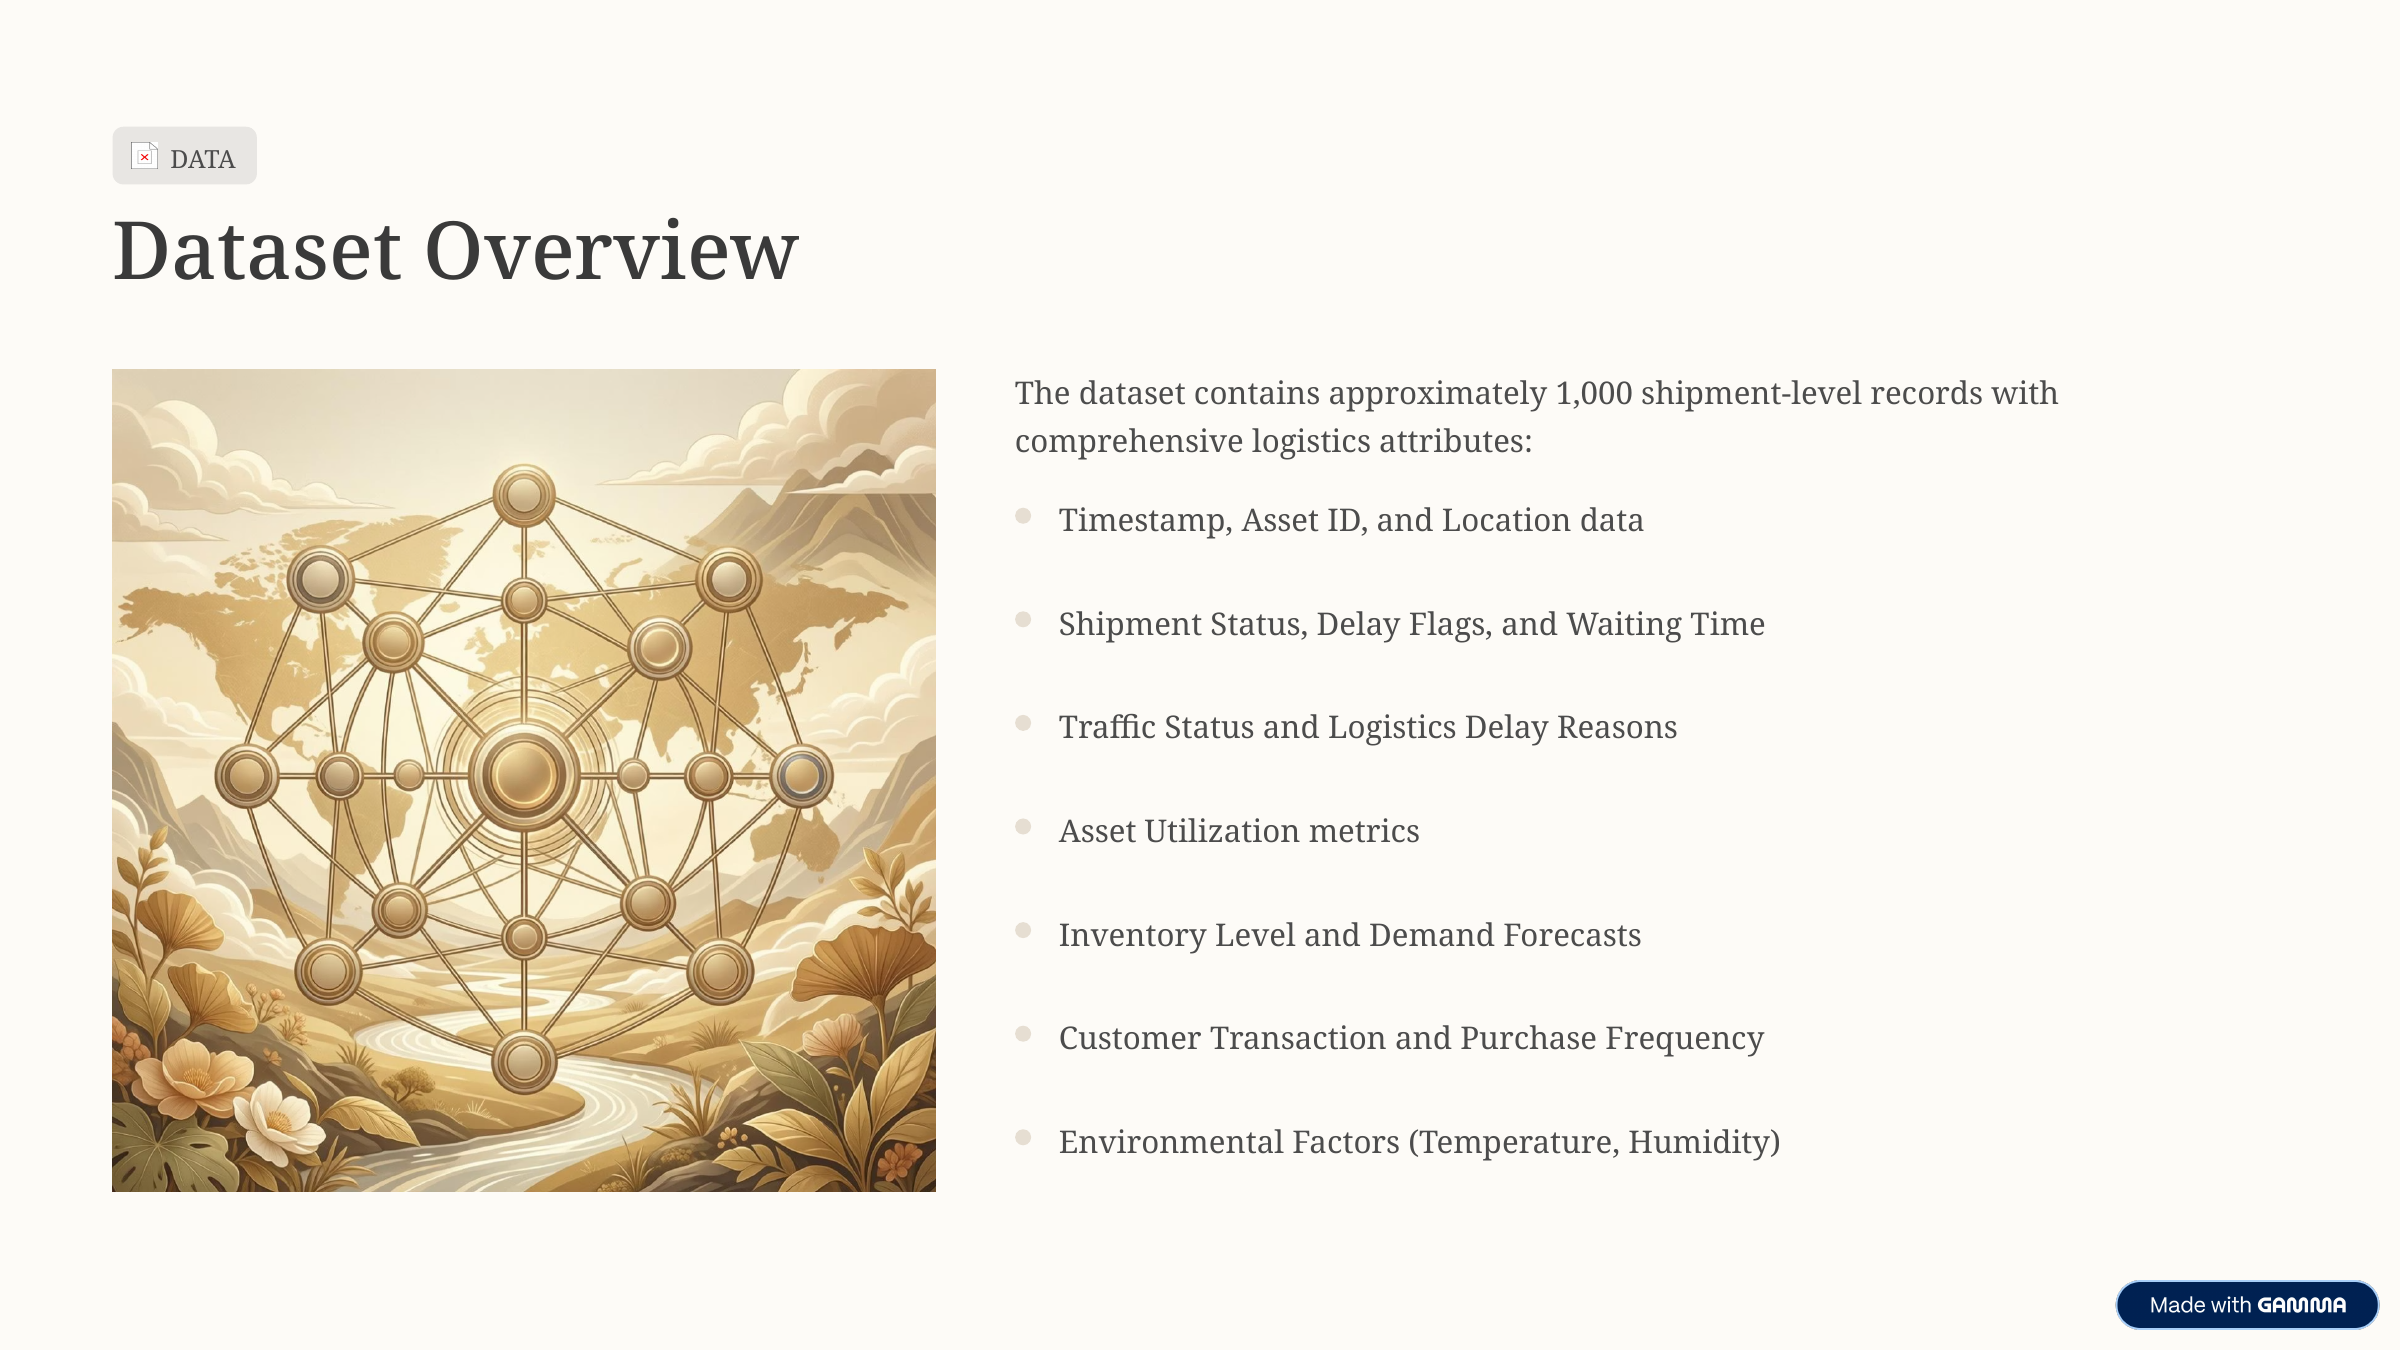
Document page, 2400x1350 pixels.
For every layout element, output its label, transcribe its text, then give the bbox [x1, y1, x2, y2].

text_box [1015, 922, 1032, 939]
text_box Inventory Level and Demand Forecasts [1059, 904, 2289, 953]
text_box [112, 126, 257, 185]
picture [2106, 1271, 2389, 1339]
text_box Shipment Status, Delay Flags, and Waiting Time [1059, 593, 2289, 642]
text_box Timestamp, Asset ID, and Location data [1059, 489, 2289, 538]
text_box The dataset contains approximately 1,000 shipment-level records with comprehensive logistics attributes: [1015, 362, 2289, 459]
text_box Environmental Factors (Temperature, Humidity) [1059, 1111, 2289, 1160]
text_box Customer Transaction and Purchase Frequency [1059, 1007, 2289, 1056]
text_box [1015, 507, 1032, 524]
text_box Dataset Overview [112, 195, 917, 296]
text_box [1015, 1129, 1032, 1146]
text_box [1015, 1025, 1032, 1042]
picture [112, 369, 936, 1192]
text_box Traffic Status and Logistics Delay Reasons [1059, 697, 2289, 746]
text_box [1015, 818, 1032, 835]
text_box DATA [170, 136, 238, 175]
text_box [1015, 611, 1032, 628]
picture [131, 142, 158, 169]
text_box [1015, 714, 1032, 731]
text_box Asset Utilization metrics [1059, 800, 2289, 849]
